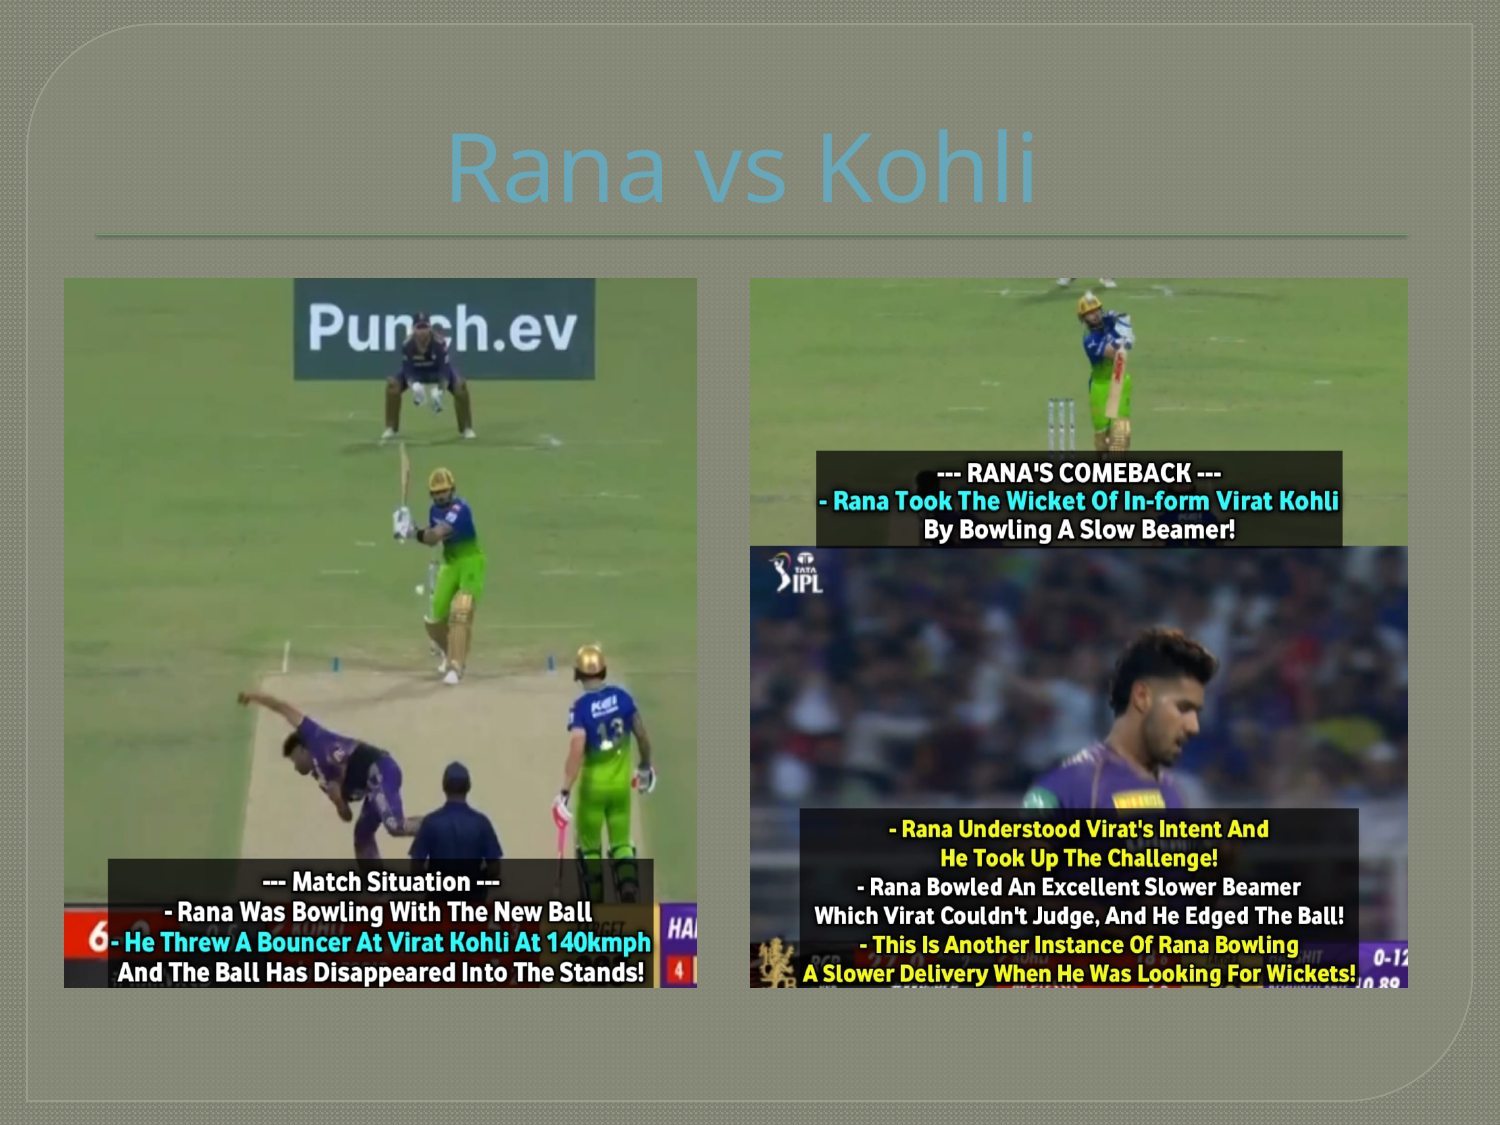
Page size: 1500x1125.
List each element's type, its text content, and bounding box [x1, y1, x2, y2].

picture [749, 278, 1408, 988]
picture [64, 278, 697, 988]
title Rana vs Kohli [75, 41, 1425, 230]
